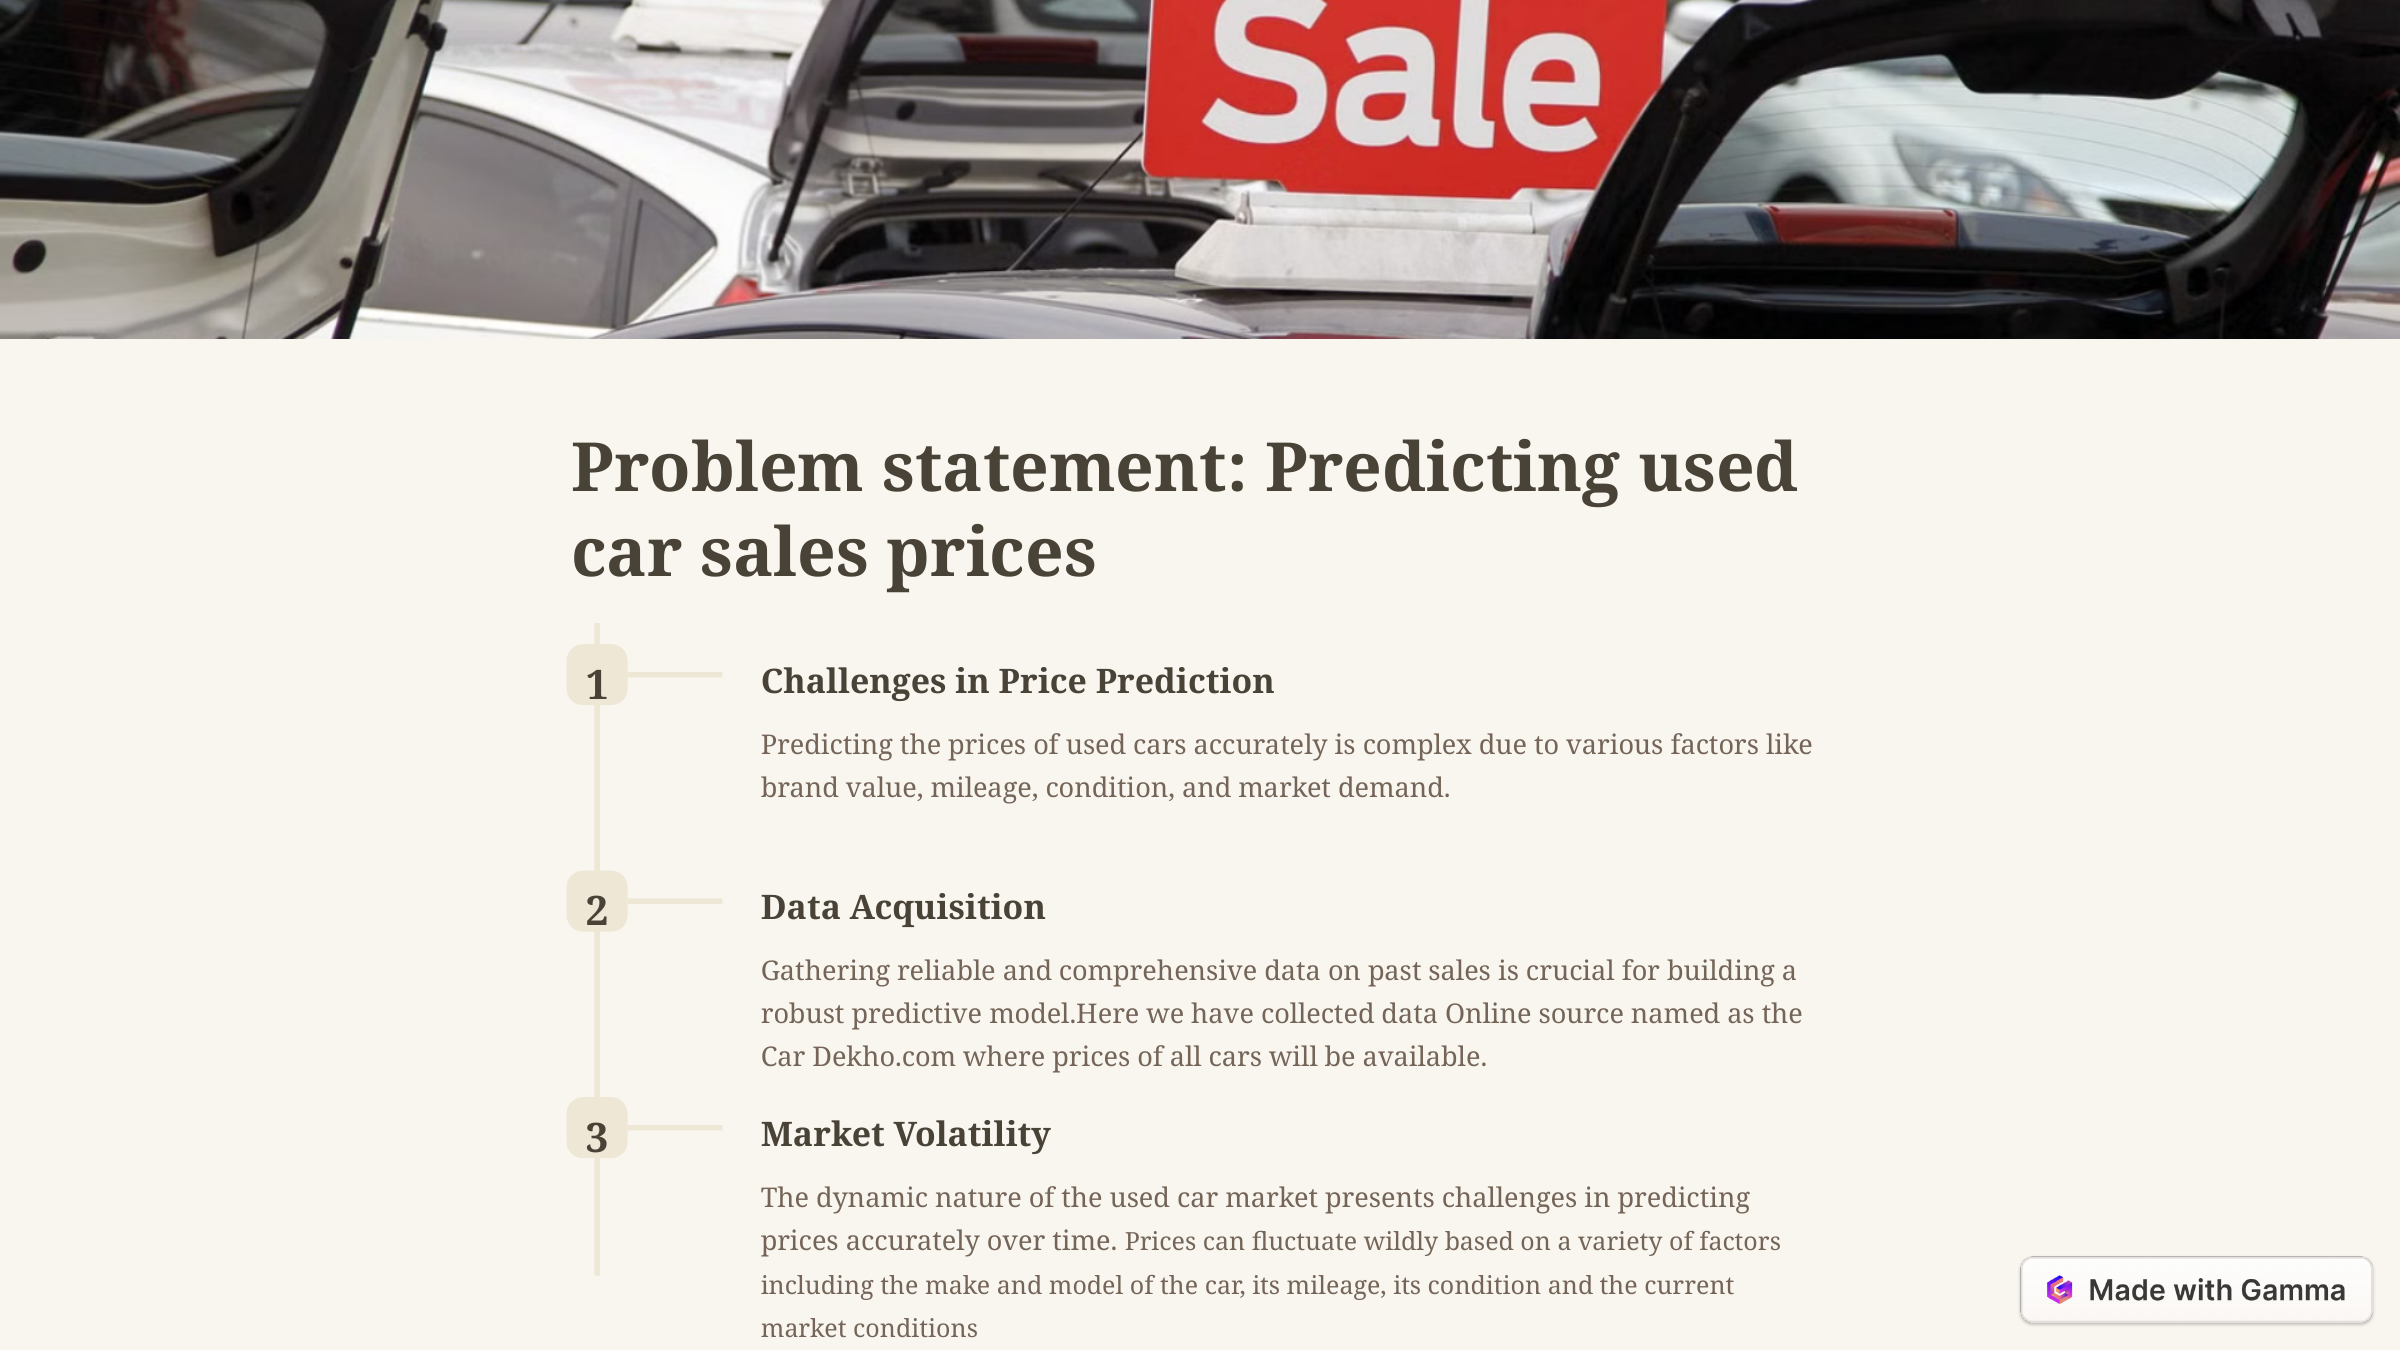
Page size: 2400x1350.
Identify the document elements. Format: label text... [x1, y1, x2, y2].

text_box [628, 671, 723, 678]
text_box Challenges in Price Prediction [746, 650, 1248, 693]
text_box [594, 1159, 600, 1276]
text_box Data Acquisition [746, 876, 1085, 920]
text_box [594, 706, 600, 870]
text_box [594, 932, 600, 1097]
text_box [0, 339, 2400, 1350]
text_box [566, 1097, 628, 1159]
text_box 3 [584, 1102, 610, 1154]
text_box 1 [587, 649, 607, 700]
text_box [594, 623, 600, 644]
text_box Gathering reliable and comprehensive data on past sales is crucial for building a robust predictive model.Here we have collected data Online source named as the Car Dekho.com where prices of all cars will be available. [746, 935, 1844, 1022]
text_box Predicting the prices of used cars accurately is complex due to various factors like brand value, mileage, condition, and market demand. [746, 708, 1844, 796]
picture [0, 0, 2400, 339]
text_box [628, 898, 723, 904]
text_box Problem statement: Predicting used car sales prices [556, 413, 1844, 583]
text_box The dynamic nature of the used car market presents challenges in predicting prices accurately over time. Prices can fluctuate wildly based on a variety of factors including the make and model of the car, its mileage, its condition and the current market conditions [746, 1161, 1844, 1249]
text_box [566, 644, 628, 706]
text_box [566, 870, 628, 932]
text_box 2 [584, 875, 610, 927]
text_box Market Volatility [746, 1103, 1085, 1146]
text_box [628, 1125, 723, 1131]
picture [2008, 1244, 2385, 1335]
